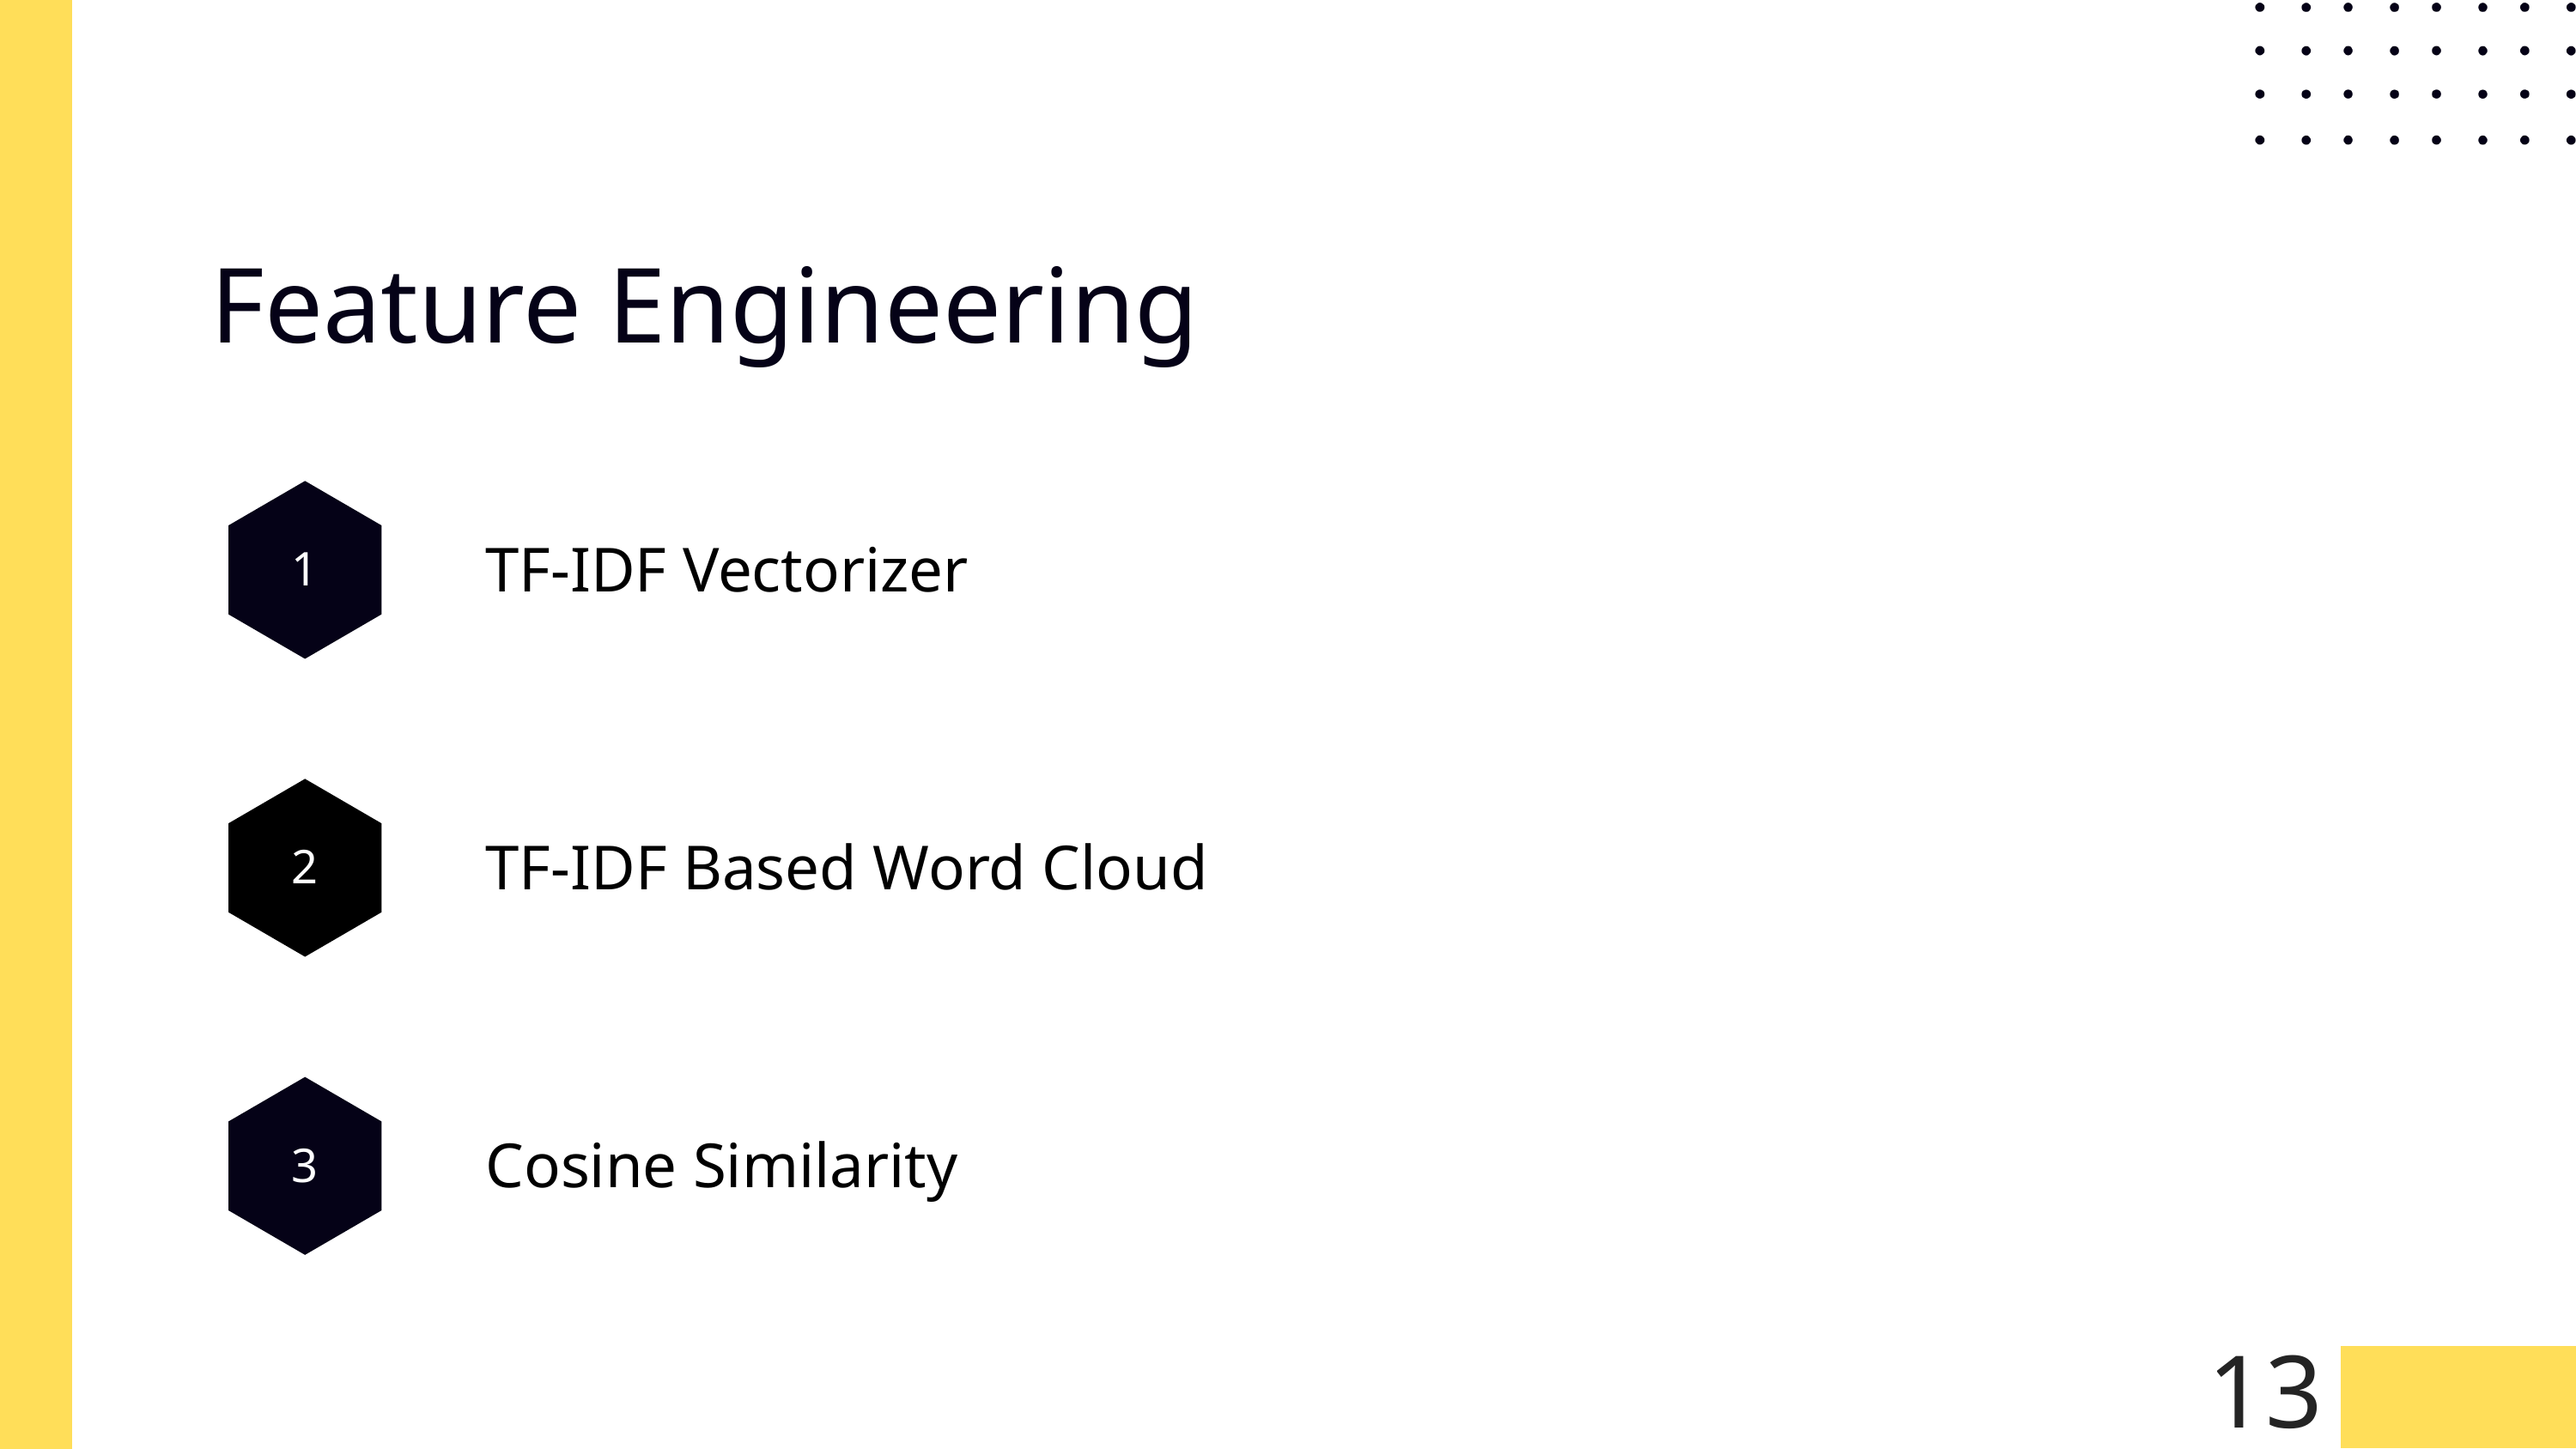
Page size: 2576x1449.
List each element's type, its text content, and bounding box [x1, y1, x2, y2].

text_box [0, 0, 73, 1449]
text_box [210, 1056, 400, 1276]
text_box 13 [2208, 1337, 2341, 1448]
text_box Cosine Similarity [485, 1114, 1364, 1200]
text_box TF-IDF Based Word Cloud [485, 816, 1385, 902]
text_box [210, 460, 400, 680]
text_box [2340, 1345, 2576, 1449]
picture [2255, 2, 2576, 145]
text_box Feature Engineering [210, 250, 1729, 365]
text_box TF-IDF Vectorizer [485, 518, 1224, 604]
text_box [210, 758, 400, 978]
